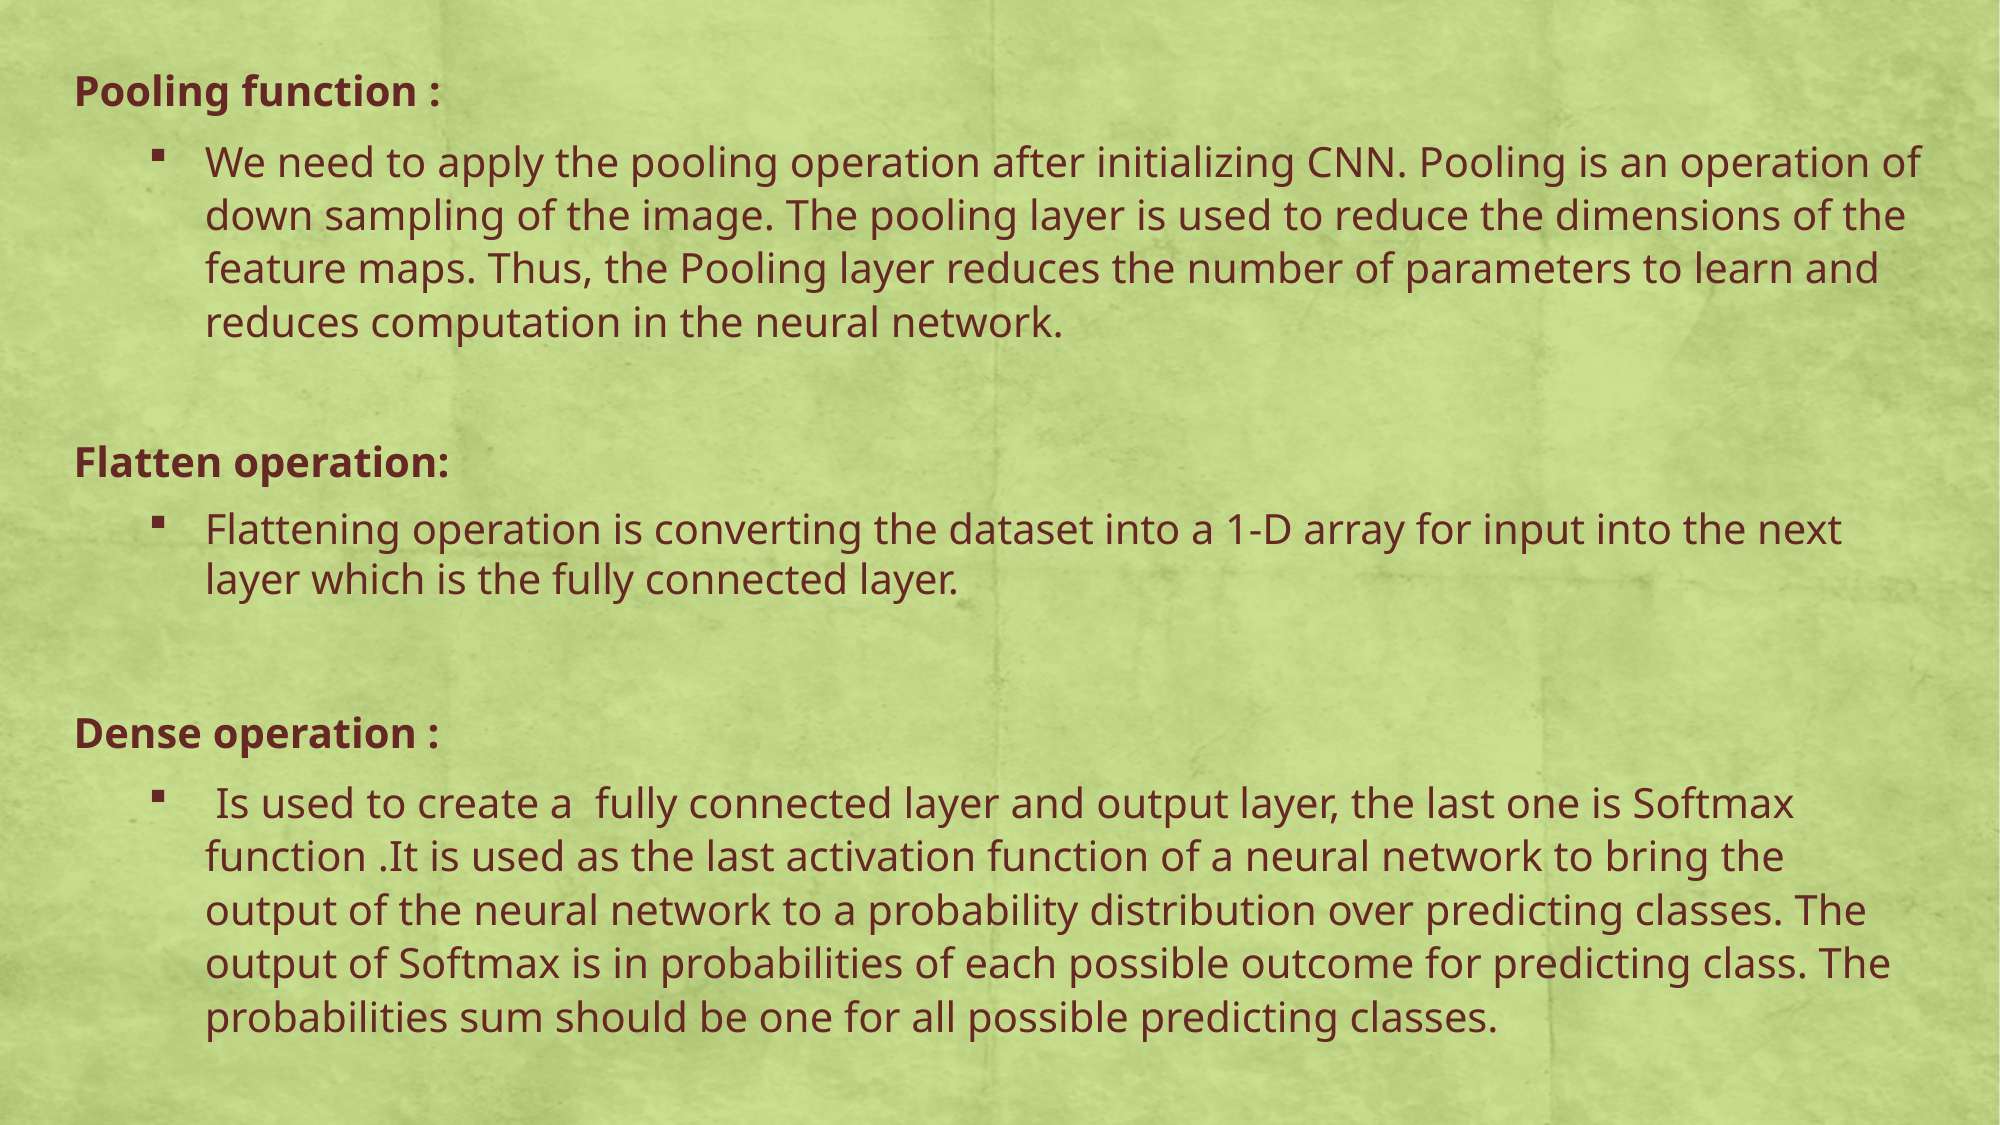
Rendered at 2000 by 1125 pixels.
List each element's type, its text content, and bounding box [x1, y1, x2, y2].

text_box Pooling function : We need to apply the pooling operation after initializing CNN. Pooling is an operation of down sampling of the image. The pooling layer is used to reduce the dimensions of the feature maps. Thus, the Pooling layer reduces the number of parameters to learn and reduces computation in the neural network. Flatten operation: Flattening operation is converting the dataset into a 1-D array for input into the next layer which is the fully connected layer. Dense operation : Is used to create a fully connected layer and output layer, the last one is Softmax function .It is used as the last activation function of a neural network to bring the output of the neural network to a probability distribution over predicting classes. The output of Softmax is in probabilities of each possible outcome for predicting class. The probabilities sum should be one for all possible predicting classes. [58, 54, 1941, 1113]
